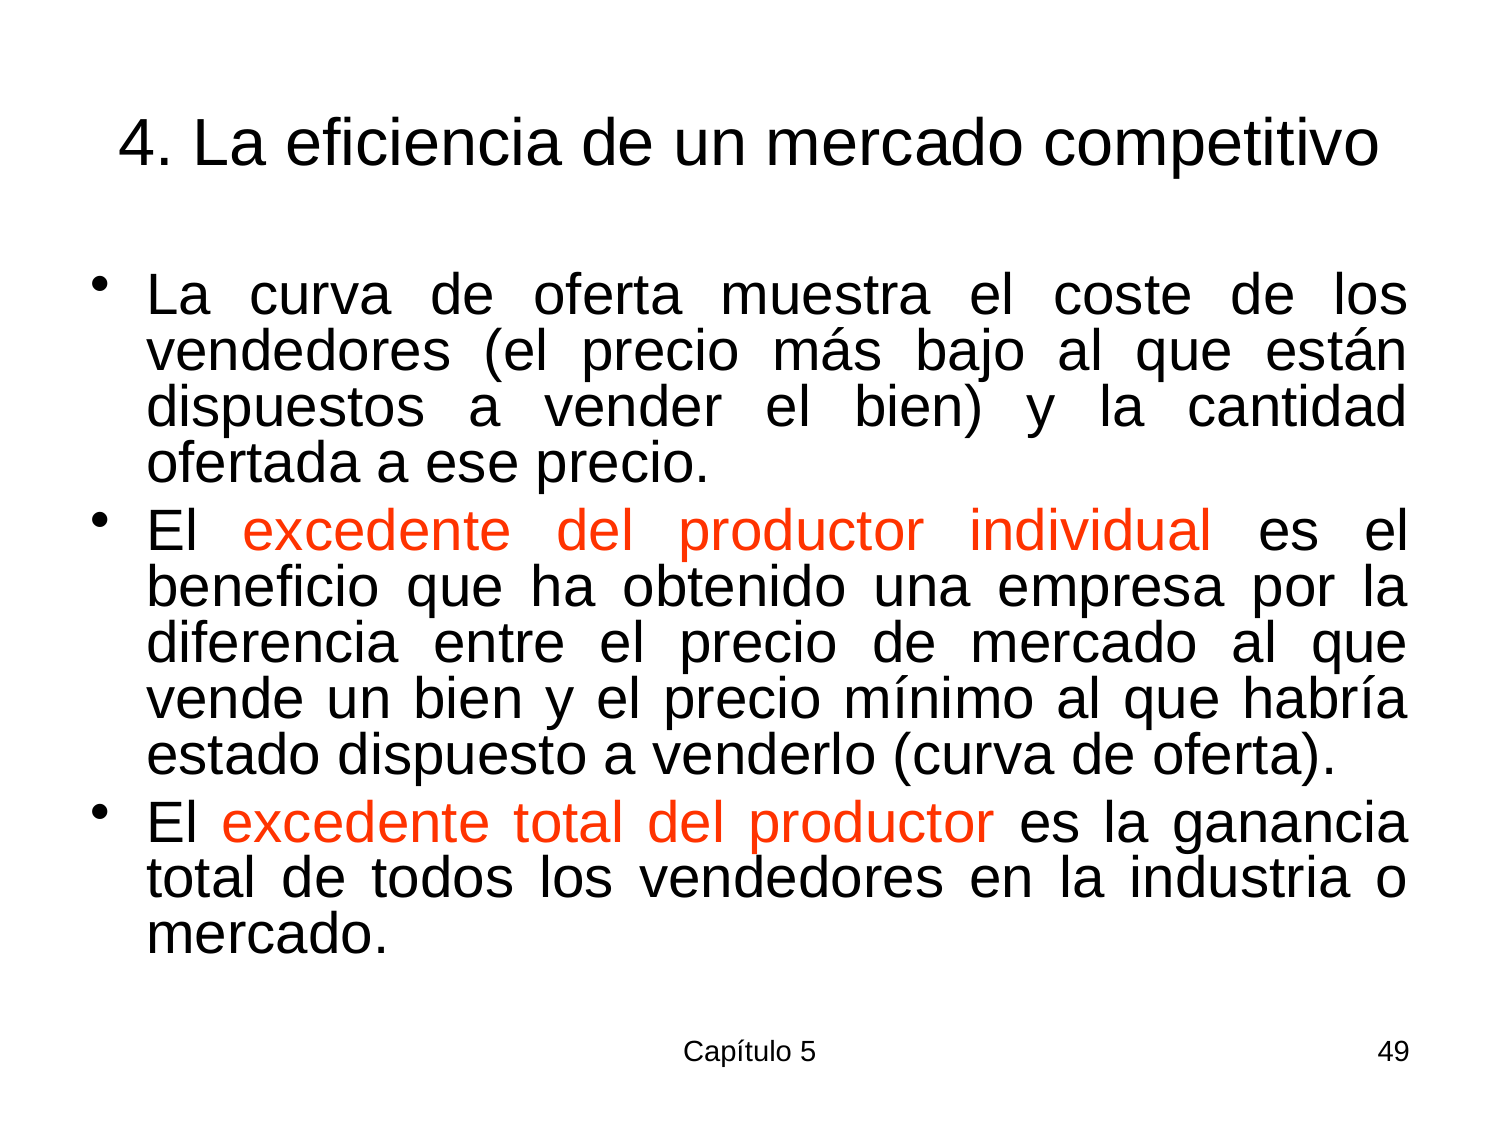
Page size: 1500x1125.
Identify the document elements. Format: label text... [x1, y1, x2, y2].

list La curva de oferta muestra el coste de los vendedores (el precio más bajo al que están dispuestos a vender el bien) y la cantidad ofertada a ese precio. El excedente del productor individual es el beneficio que ha obtenido una empresa por la diferencia entre el precio de mercado al que vende un bien y el precio mínimo al que habría estado dispuesto a venderlo (curva de oferta). El excedente total del productor es la ganancia total de todos los vendedores en la industria o mercado. [74, 262, 1426, 1006]
title 4. La eficiencia de un mercado competitivo [74, 44, 1426, 233]
slide_number 49 [1074, 1024, 1426, 1103]
footer Capítulo 5 [512, 1024, 988, 1103]
